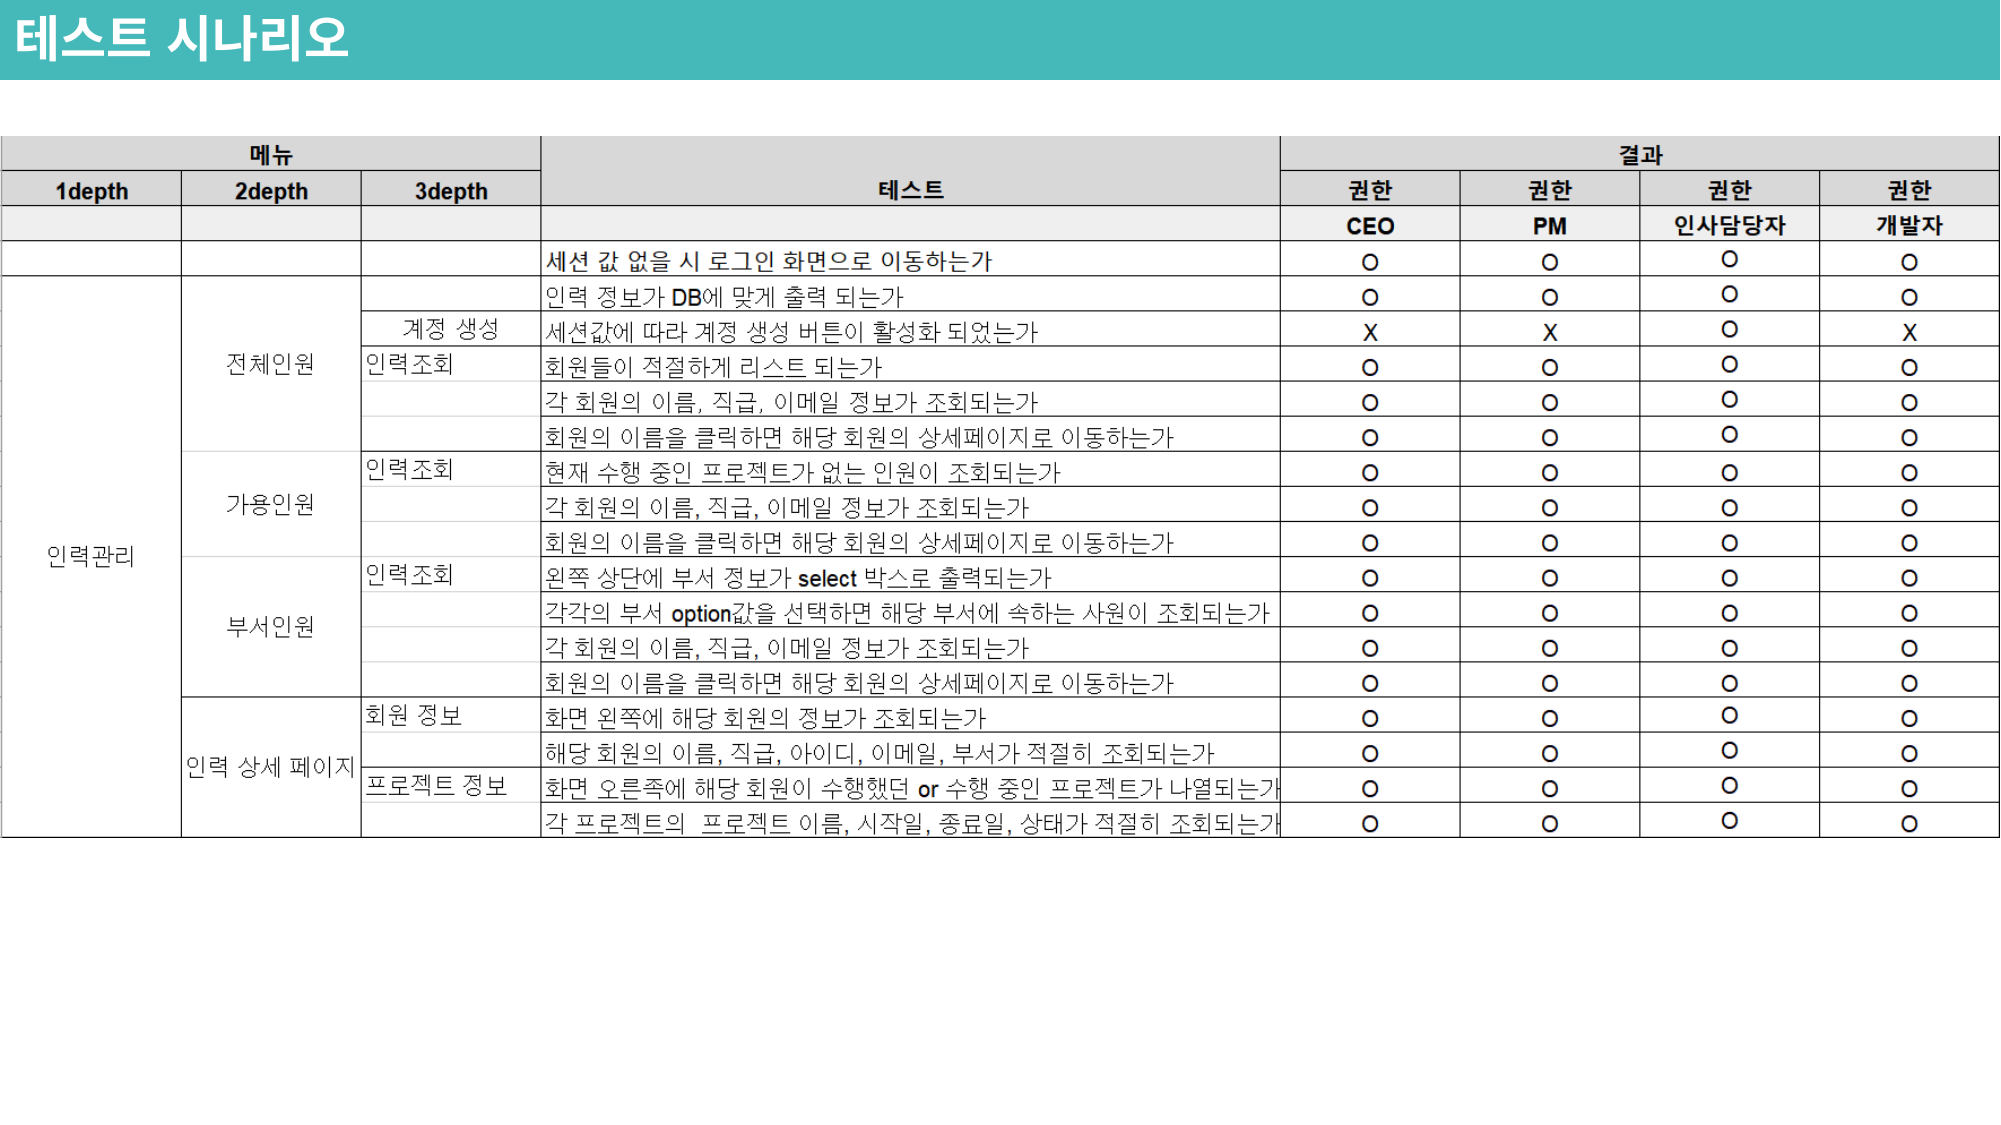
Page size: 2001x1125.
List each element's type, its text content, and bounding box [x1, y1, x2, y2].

text_box 테스트 시나리오 [0, 0, 1530, 135]
text_box [1530, 0, 2000, 80]
picture [0, 136, 2000, 838]
